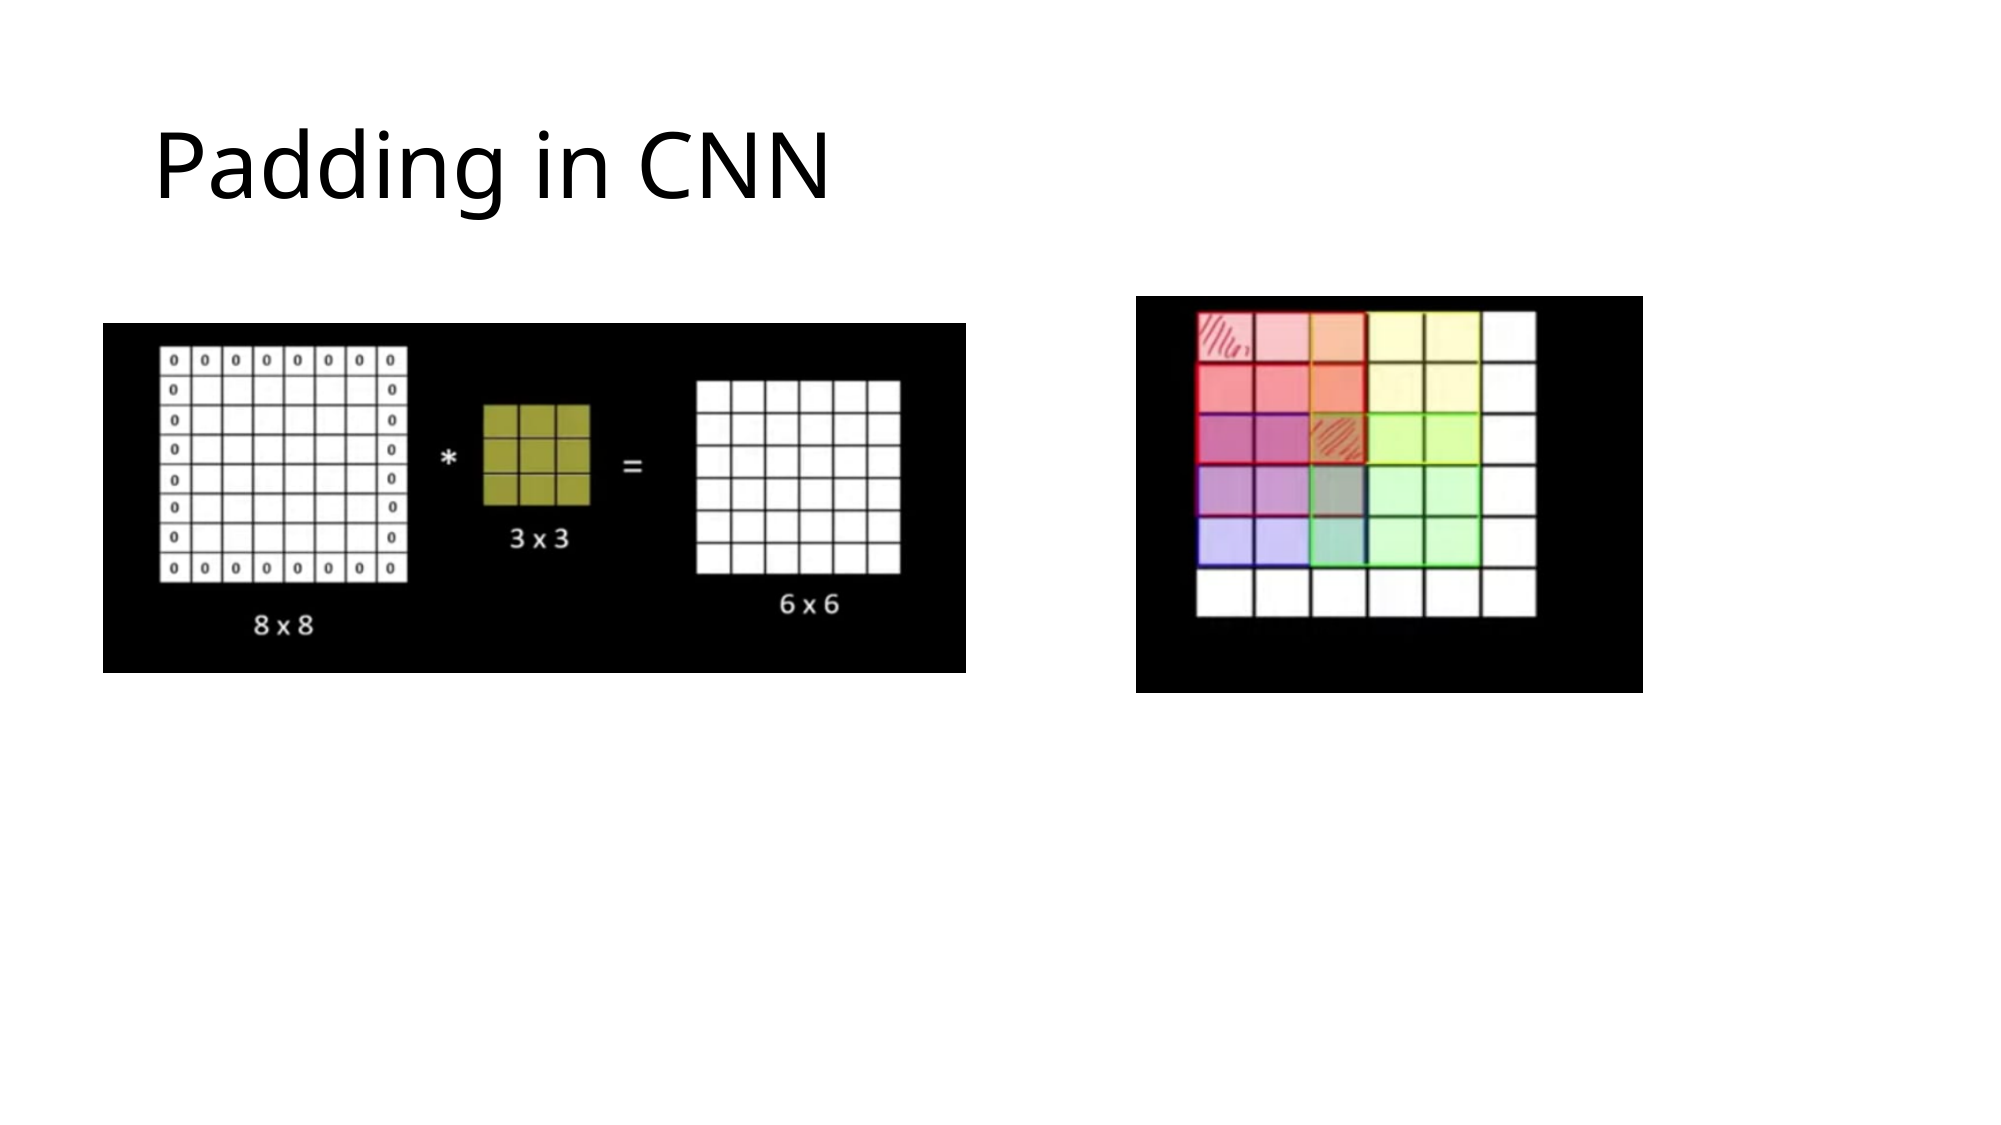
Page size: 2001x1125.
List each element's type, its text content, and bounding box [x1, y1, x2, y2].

title Padding in CNN [137, 59, 1863, 278]
picture [1136, 296, 1643, 693]
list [102, 324, 966, 674]
